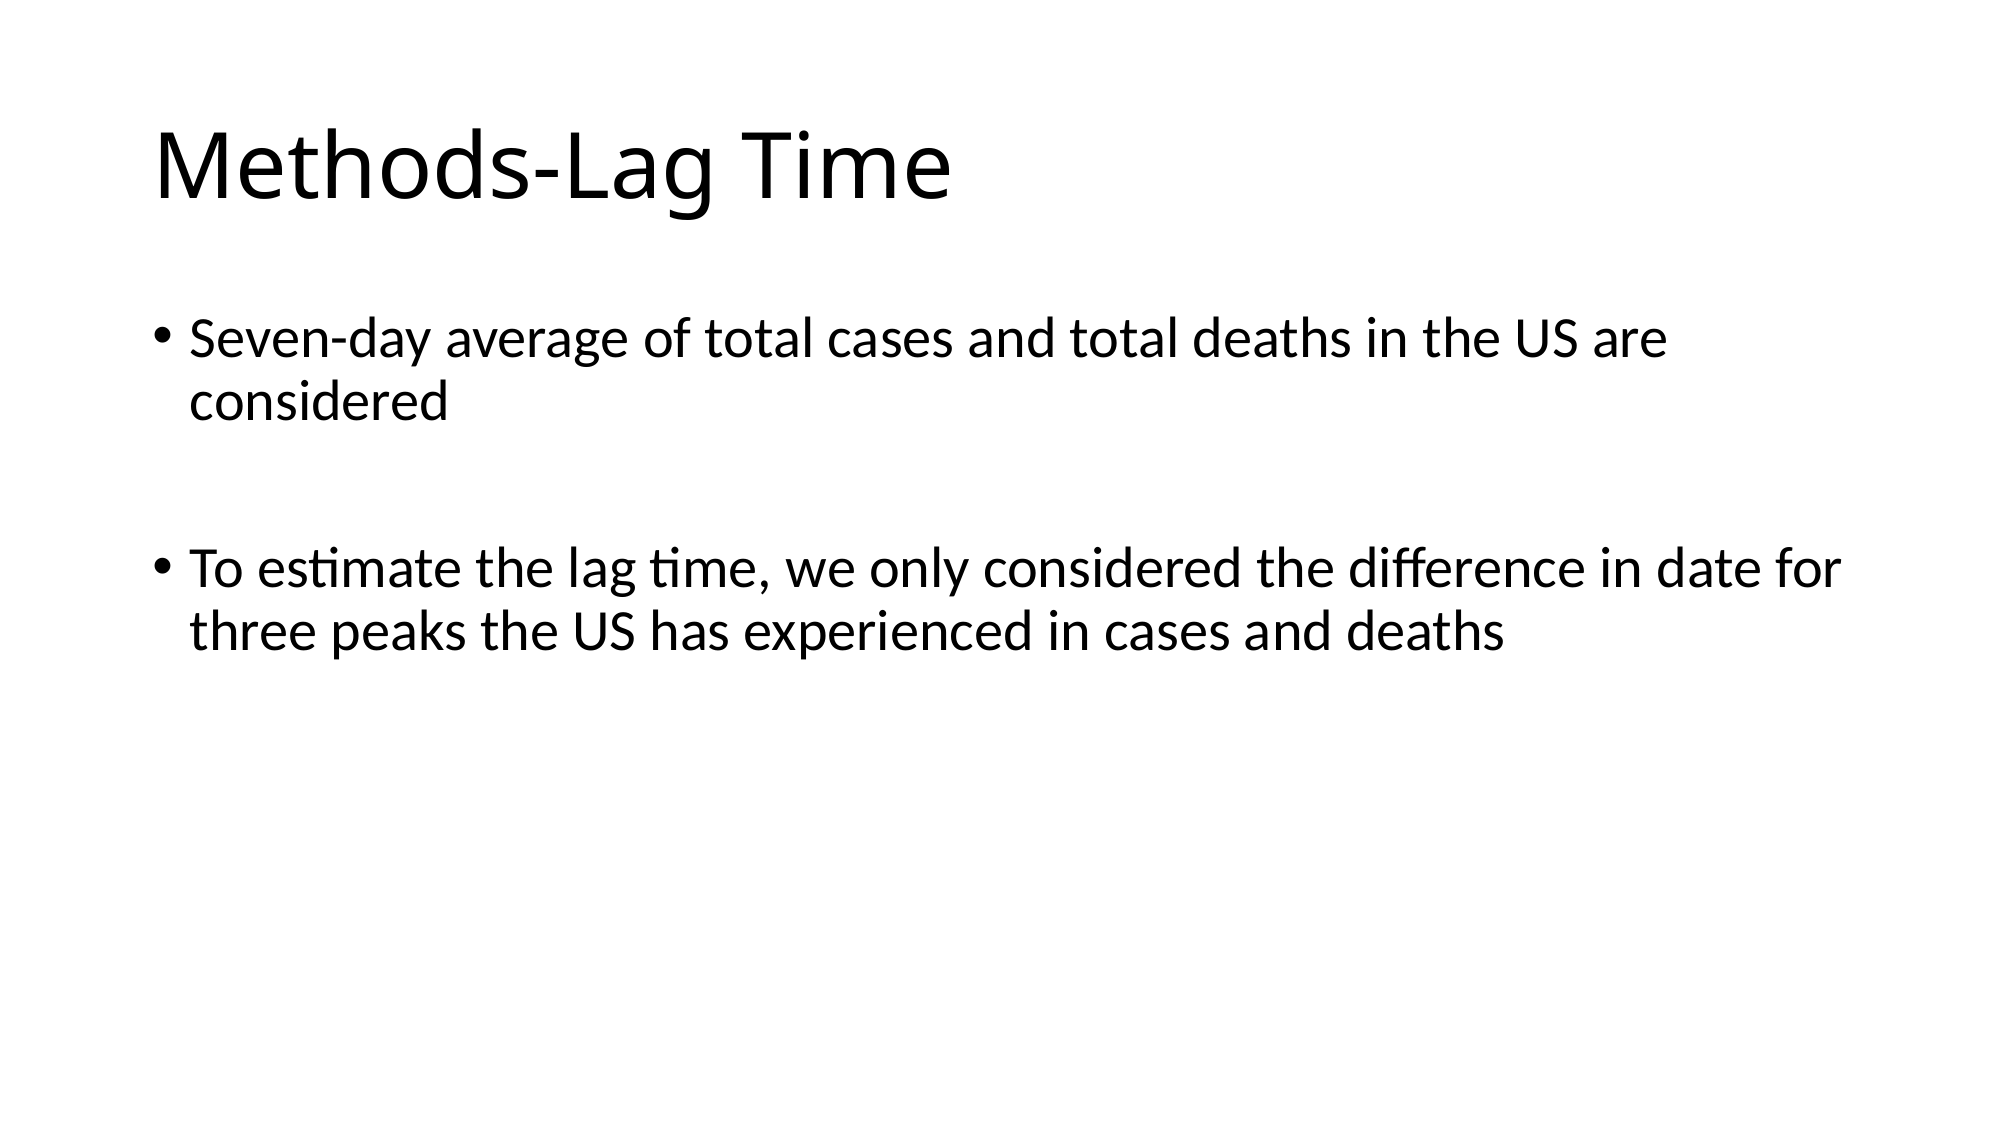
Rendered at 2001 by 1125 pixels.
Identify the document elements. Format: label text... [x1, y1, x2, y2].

title Methods-Lag Time [137, 59, 1863, 278]
list Seven-day average of total cases and total deaths in the US are considered To estimate the lag time, we only considered the difference in date for three peaks the US has experienced in cases and deaths [137, 299, 1863, 1014]
